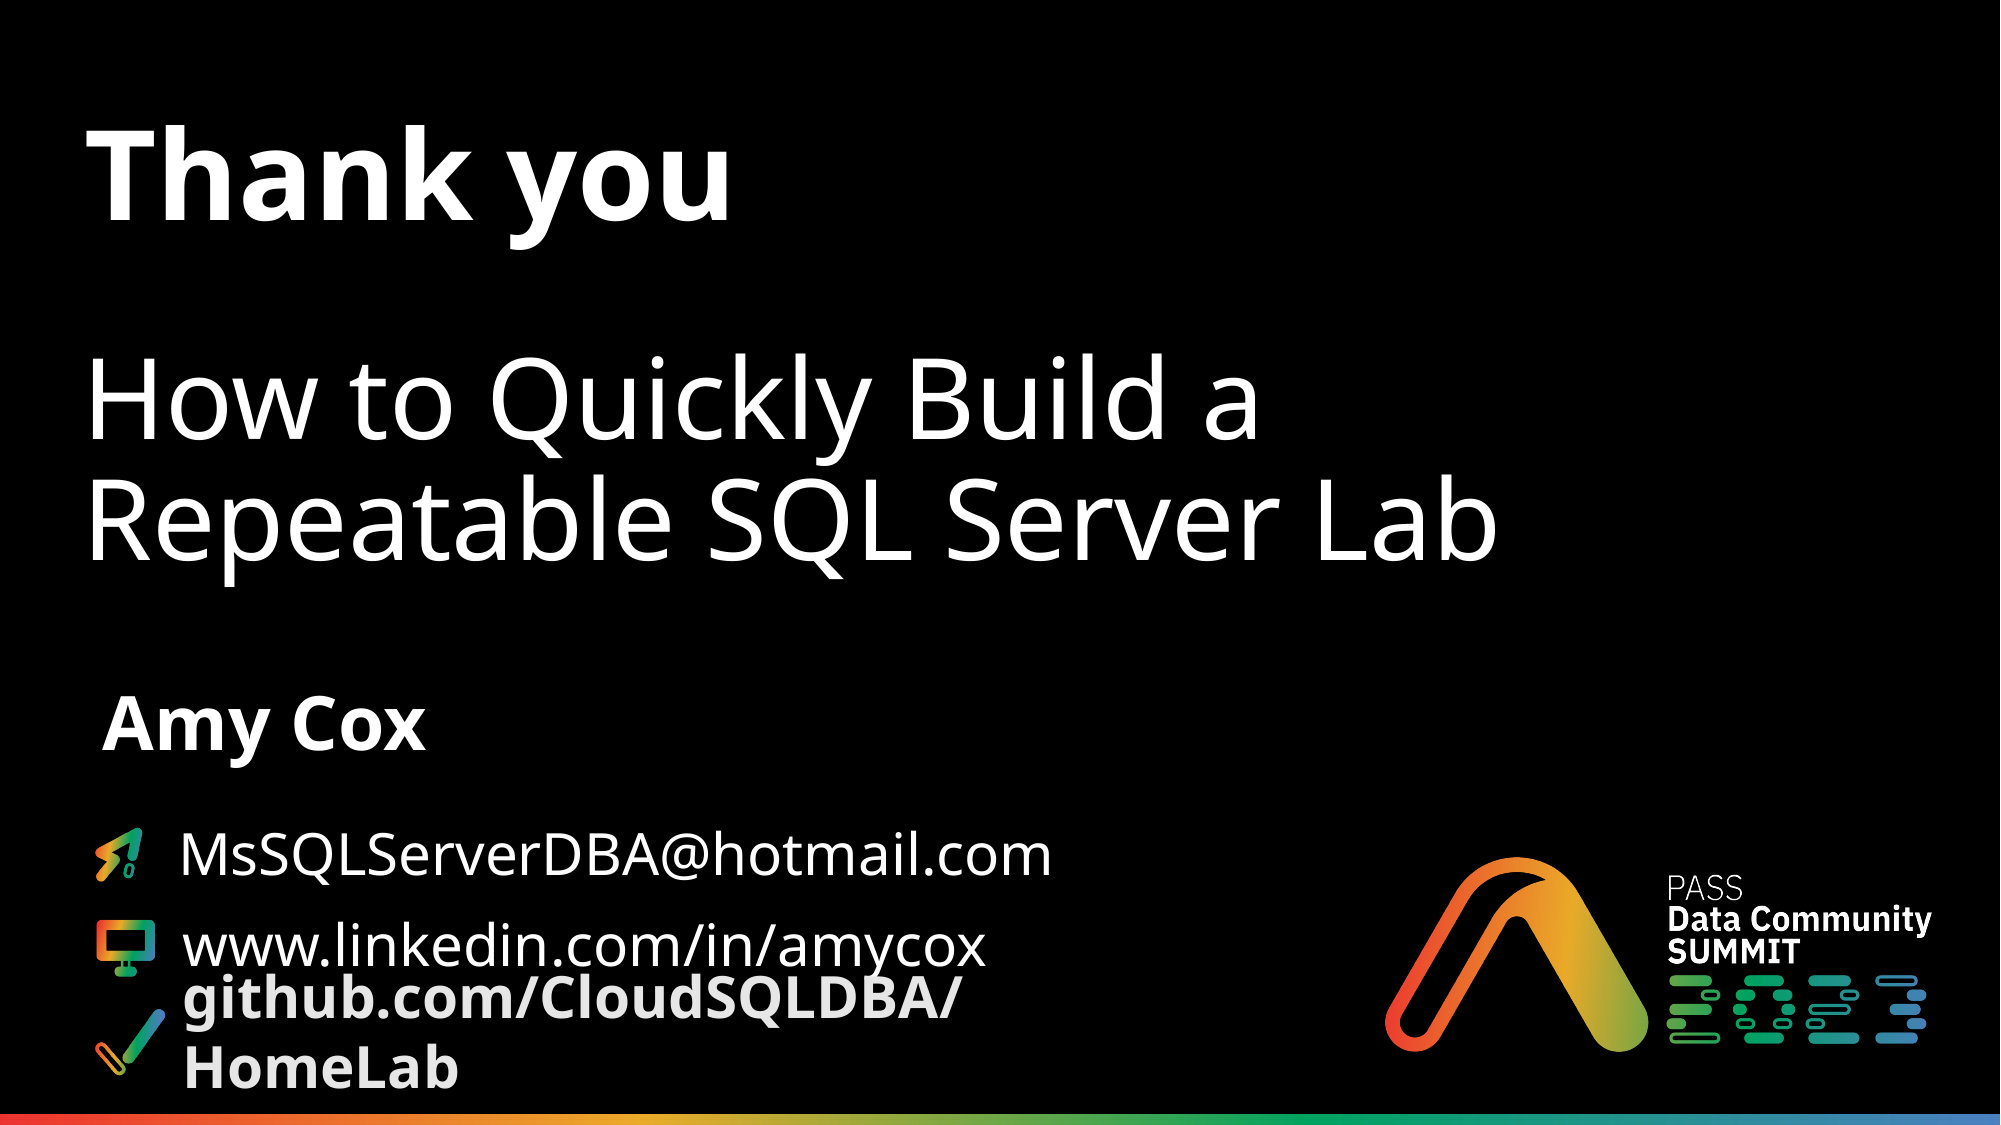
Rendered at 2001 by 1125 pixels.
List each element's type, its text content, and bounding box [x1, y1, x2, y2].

list MsSQLServerDBA@hotmail.com [163, 806, 1082, 898]
list Amy Cox [87, 675, 1092, 766]
list www.linkedin.com/in/amycox [167, 904, 1087, 982]
text_box github.com/CloudSQLDBA/HomeLab [167, 985, 1232, 1075]
picture [1385, 857, 1932, 1052]
picture [88, 822, 150, 884]
picture [92, 1005, 168, 1079]
picture [95, 917, 156, 979]
title How to Quickly Build a Repeatable SQL Server Lab [67, 334, 1607, 652]
picture [0, 1114, 2000, 1125]
